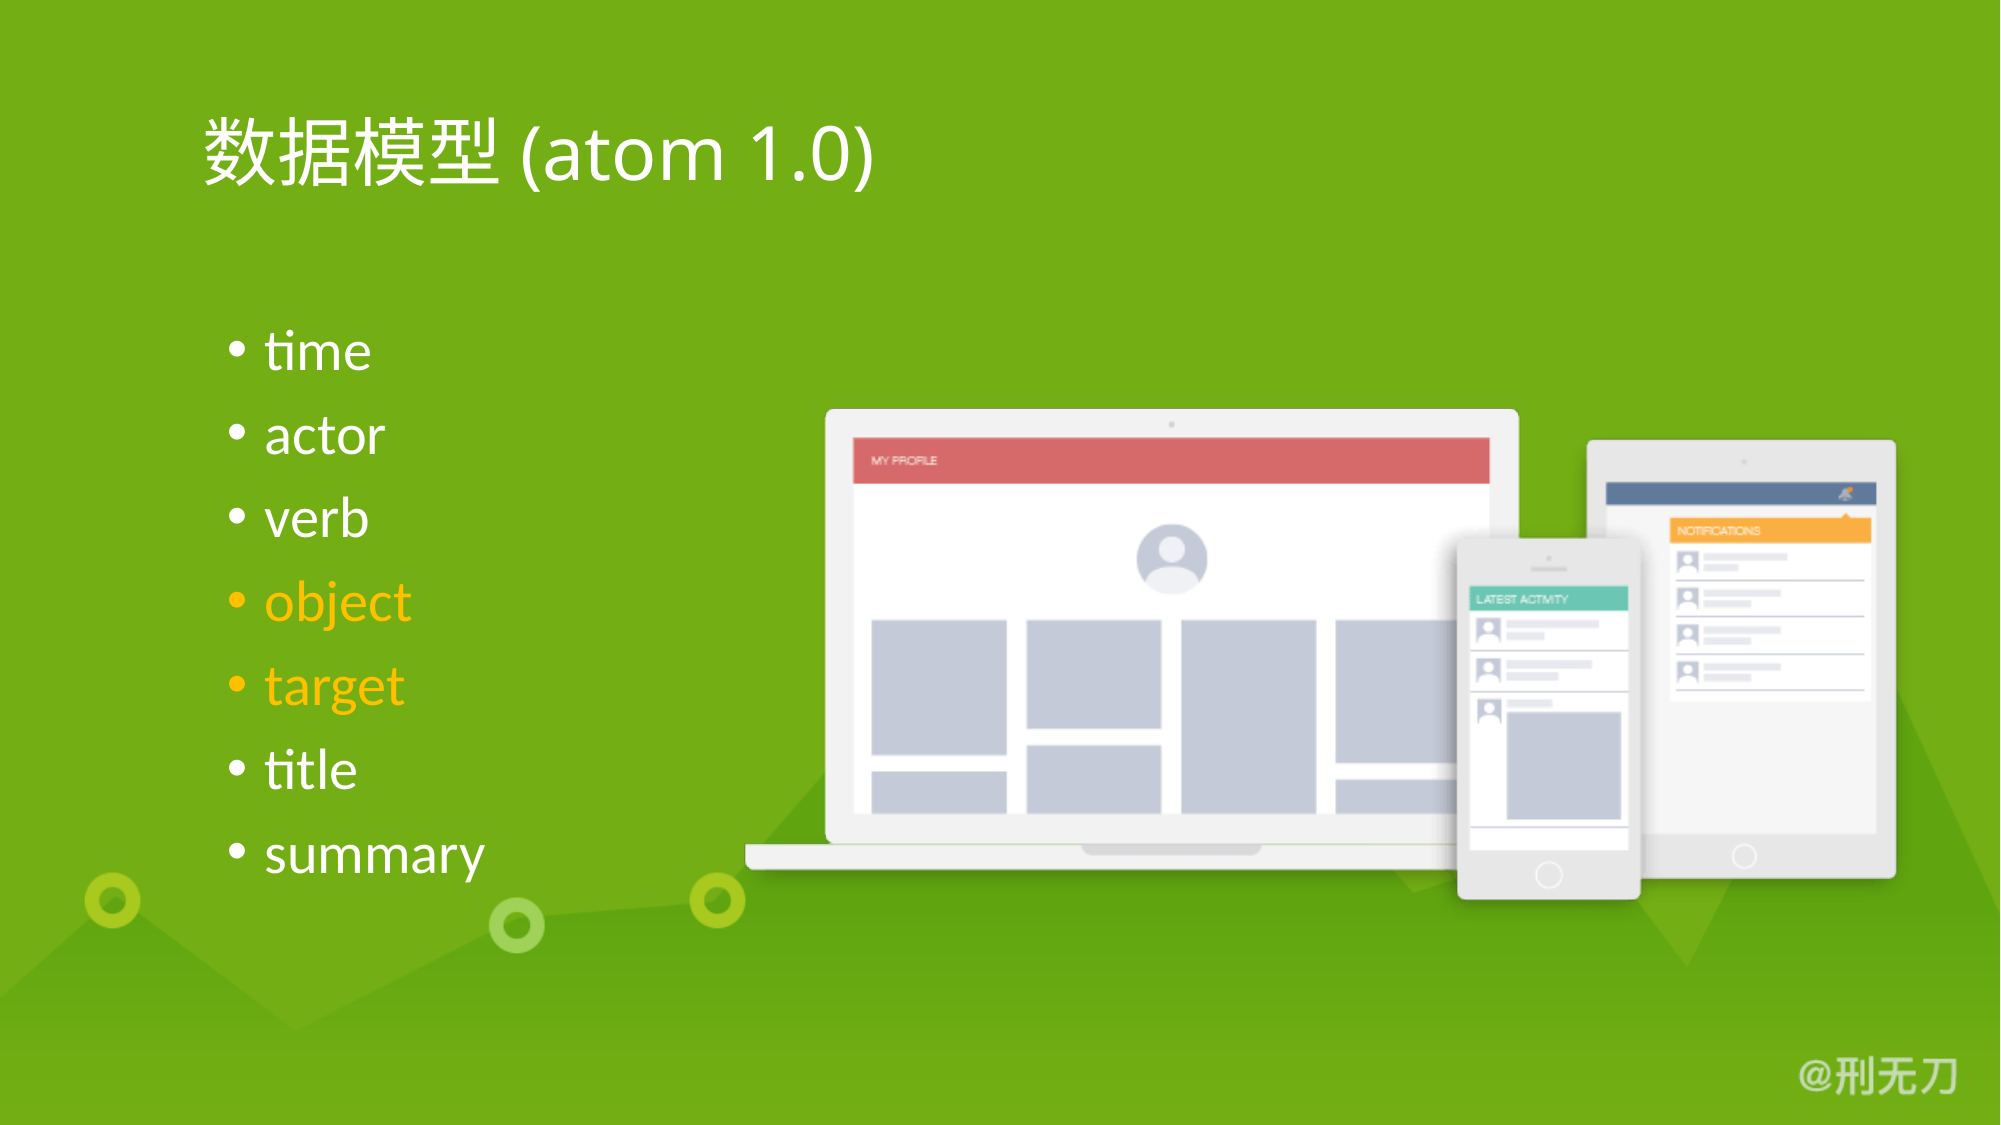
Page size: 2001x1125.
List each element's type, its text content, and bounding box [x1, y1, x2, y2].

picture [0, 0, 2001, 1125]
list time actor verb object target title summary [211, 312, 1837, 996]
title 数据模型(atom 1.0) [187, 0, 1813, 313]
